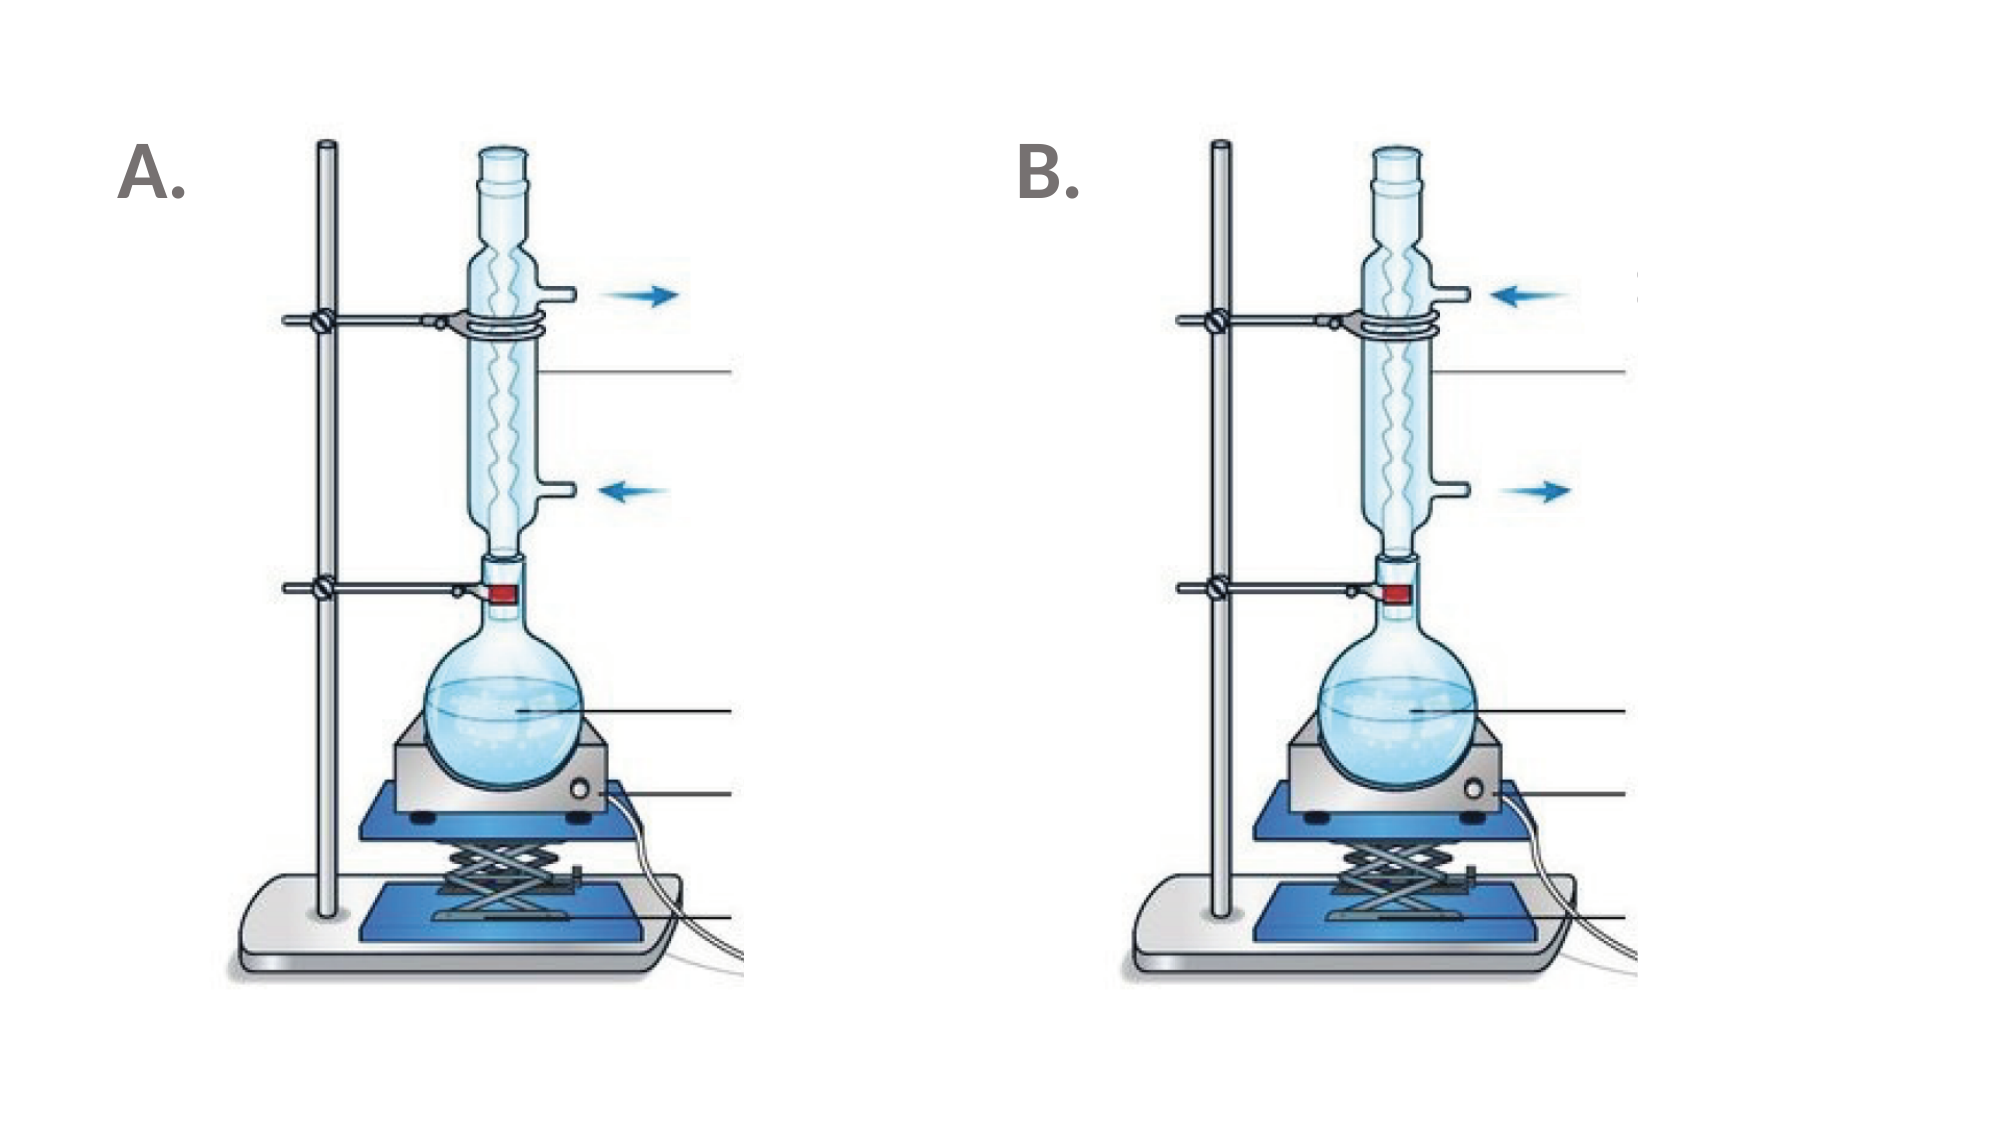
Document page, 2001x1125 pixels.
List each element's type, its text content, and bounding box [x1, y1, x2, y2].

picture [205, 108, 745, 1017]
picture [1099, 108, 1638, 1017]
text_box B. [1000, 108, 1099, 223]
text_box A. [102, 108, 205, 223]
